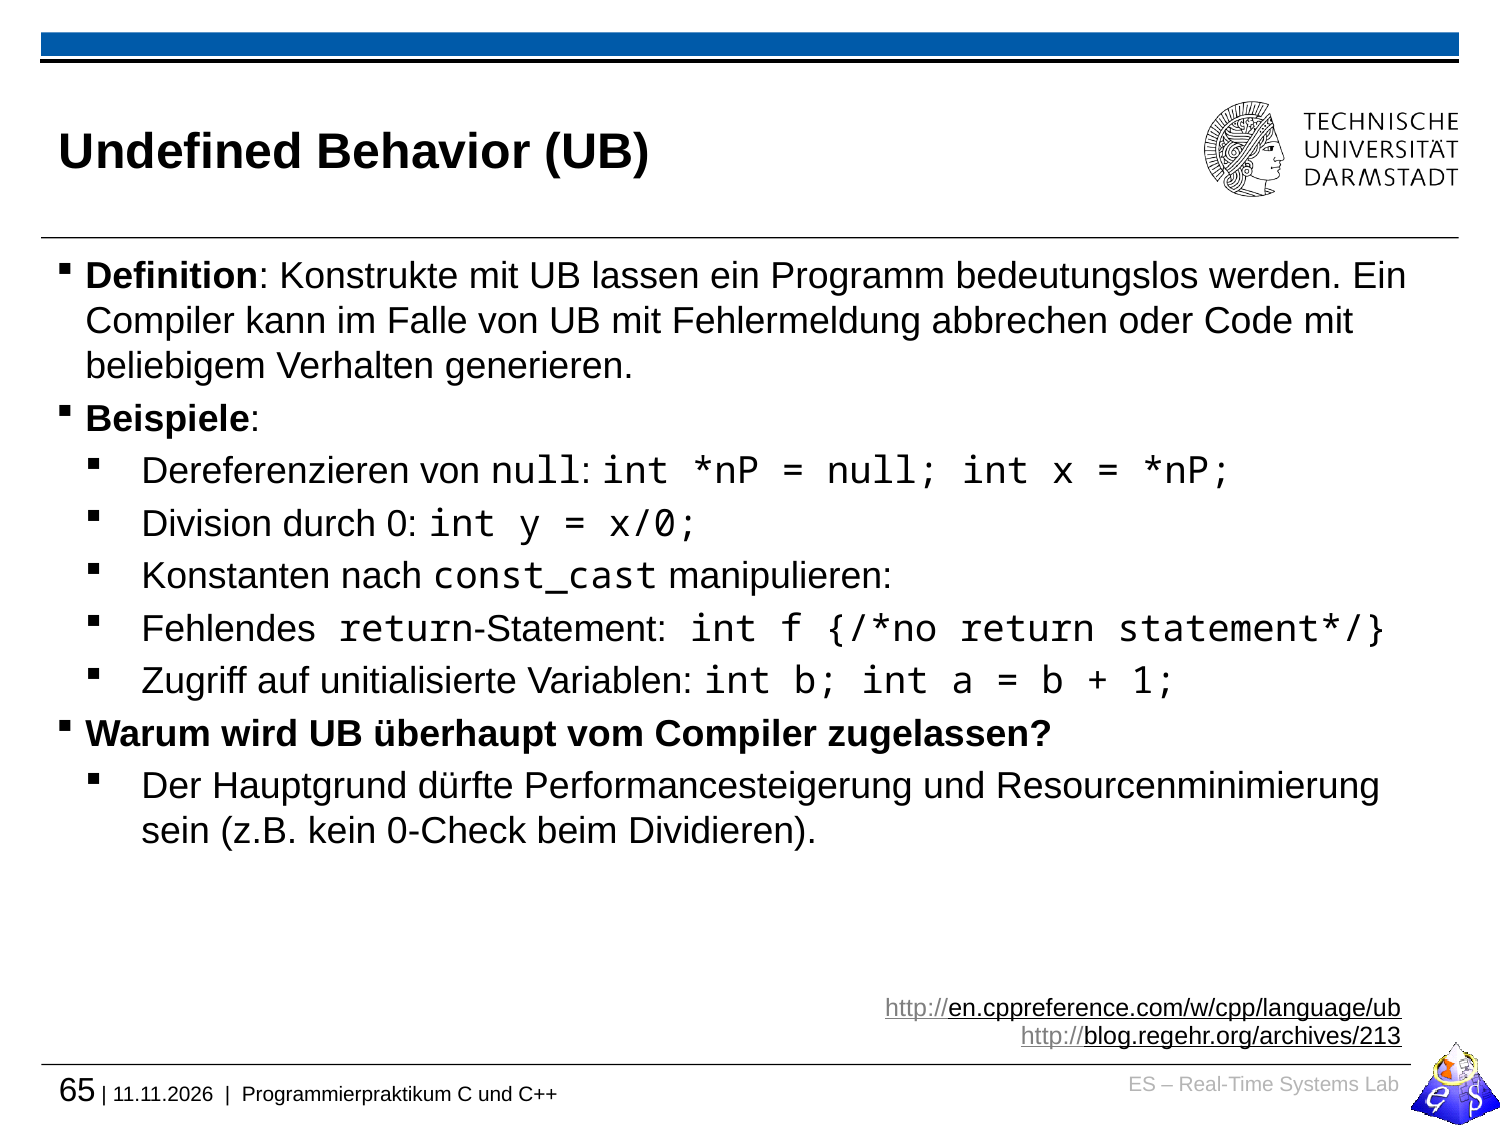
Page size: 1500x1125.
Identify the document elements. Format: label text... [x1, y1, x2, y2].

picture [1187, 84, 1483, 214]
text_box http://en.cppreference.com/w/cpp/language/ub http://blog.regehr.org/archives/213 [870, 987, 1424, 1058]
picture [1411, 1041, 1500, 1125]
list Definition: Konstrukte mit UB lassen ein Programm bedeutungslos werden. Ein Compiler kann im Falle von UB mit Fehlermeldung abbrechen oder Code mit beliebigem Verhalten generieren. Beispiele: Dereferenzieren von null: int *nP = null; int x = *nP; Division durch 0: int y = x/0; Konstanten nach const_cast manipulieren: Fehlendes return-Statement: int f {/*no return statement*/} Zugriff auf unitialisierte Variablen: int b; int a = b + 1; Warum wird UB überhaupt vom Compiler zugelassen? Der Hauptgrund dürfte Performancesteigerung und Resourcenminimierung sein (z.B. kein 0-Check beim Dividieren). [41, 243, 1459, 1059]
title Undefined Behavior (UB) [58, 80, 1187, 218]
